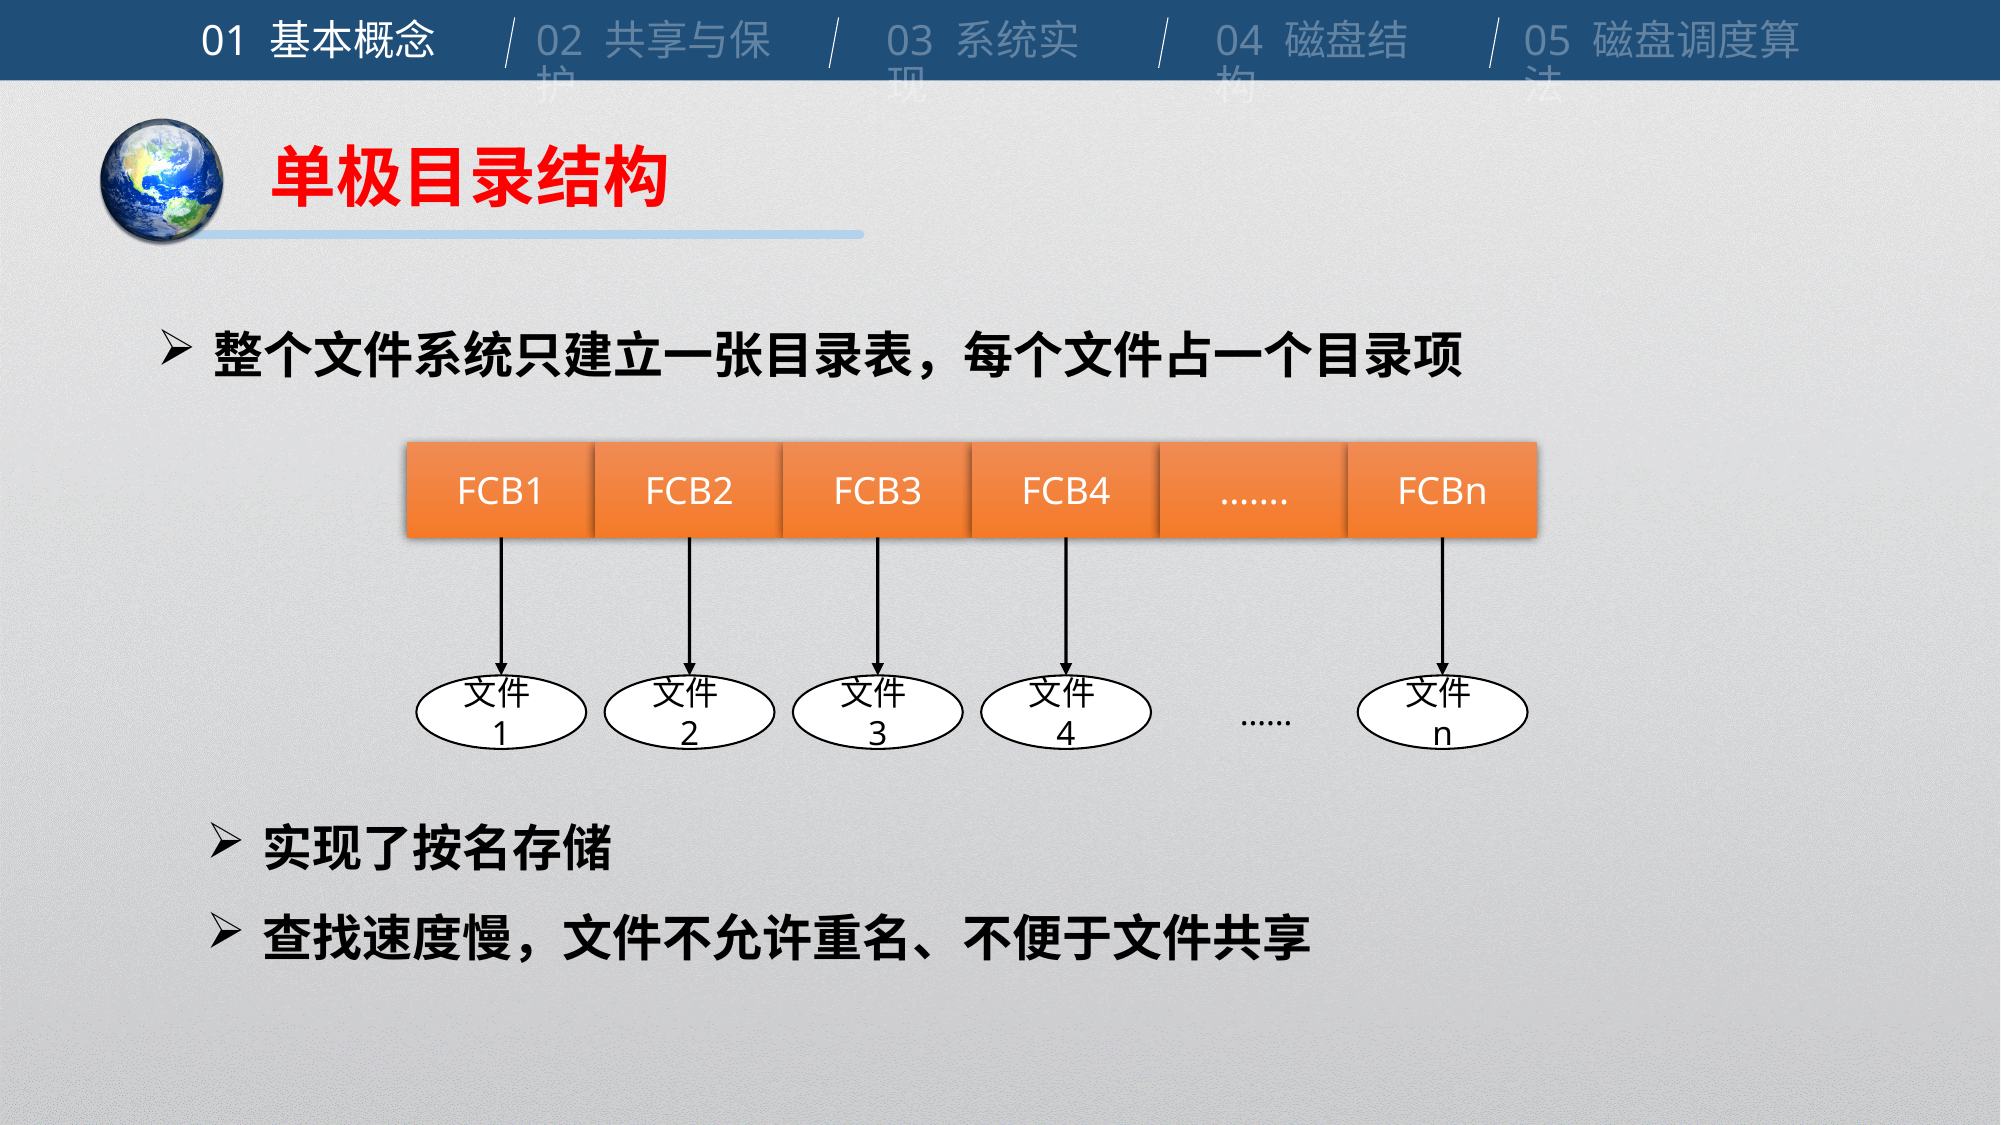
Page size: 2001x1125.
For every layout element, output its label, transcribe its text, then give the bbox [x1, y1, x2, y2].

text_box 文件n [1356, 674, 1529, 750]
text_box 文件2 [603, 674, 776, 750]
text_box 文件3 [791, 674, 964, 750]
list 单极目录结构 [254, 136, 689, 225]
text_box …… [1181, 675, 1352, 749]
list 04 磁盘结构 [1200, 11, 1458, 73]
text_box ……. [1160, 442, 1342, 538]
picture [0, 0, 2001, 1125]
list 05 磁盘调度算法 [1508, 11, 1850, 73]
text_box FCB4 [971, 442, 1154, 538]
text_box 文件1 [415, 674, 588, 750]
text_box FCB2 [595, 442, 778, 538]
text_box FCB1 [407, 442, 589, 538]
list 01 基本概念 [186, 11, 491, 73]
text_box FCB3 [783, 442, 966, 538]
list 03 系统实现 [871, 11, 1129, 73]
text_box FCBn [1348, 442, 1537, 538]
text_box 文件4 [980, 674, 1153, 750]
text_box 整个文件系统只建立一张目录表，每个文件占一个目录项 [142, 286, 1929, 391]
list 02 共享与保护 [521, 11, 821, 73]
text_box 实现了按名存储 查找速度慢，文件不允许重名、不便于文件共享 [191, 778, 1328, 974]
